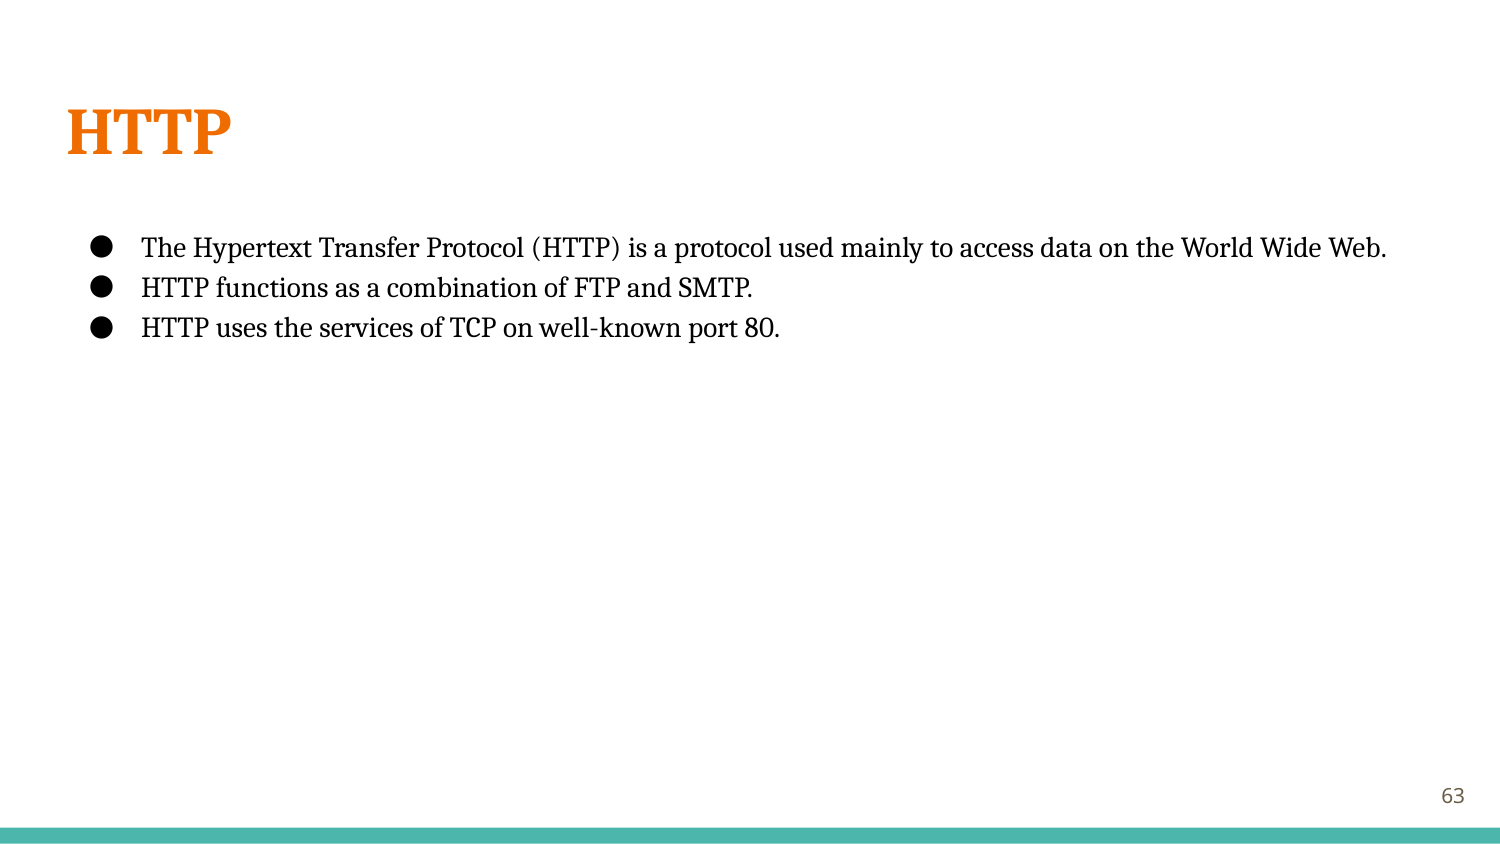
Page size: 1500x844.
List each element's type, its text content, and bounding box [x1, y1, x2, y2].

title HTTP [51, 72, 1449, 189]
slide_number ‹#› [1389, 764, 1480, 830]
list The Hypertext Transfer Protocol (HTTP) is a protocol used mainly to access data on the World Wide Web. HTTP functions as a combination of FTP and SMTP. HTTP uses the services of TCP on well-known port 80. [51, 207, 1449, 750]
